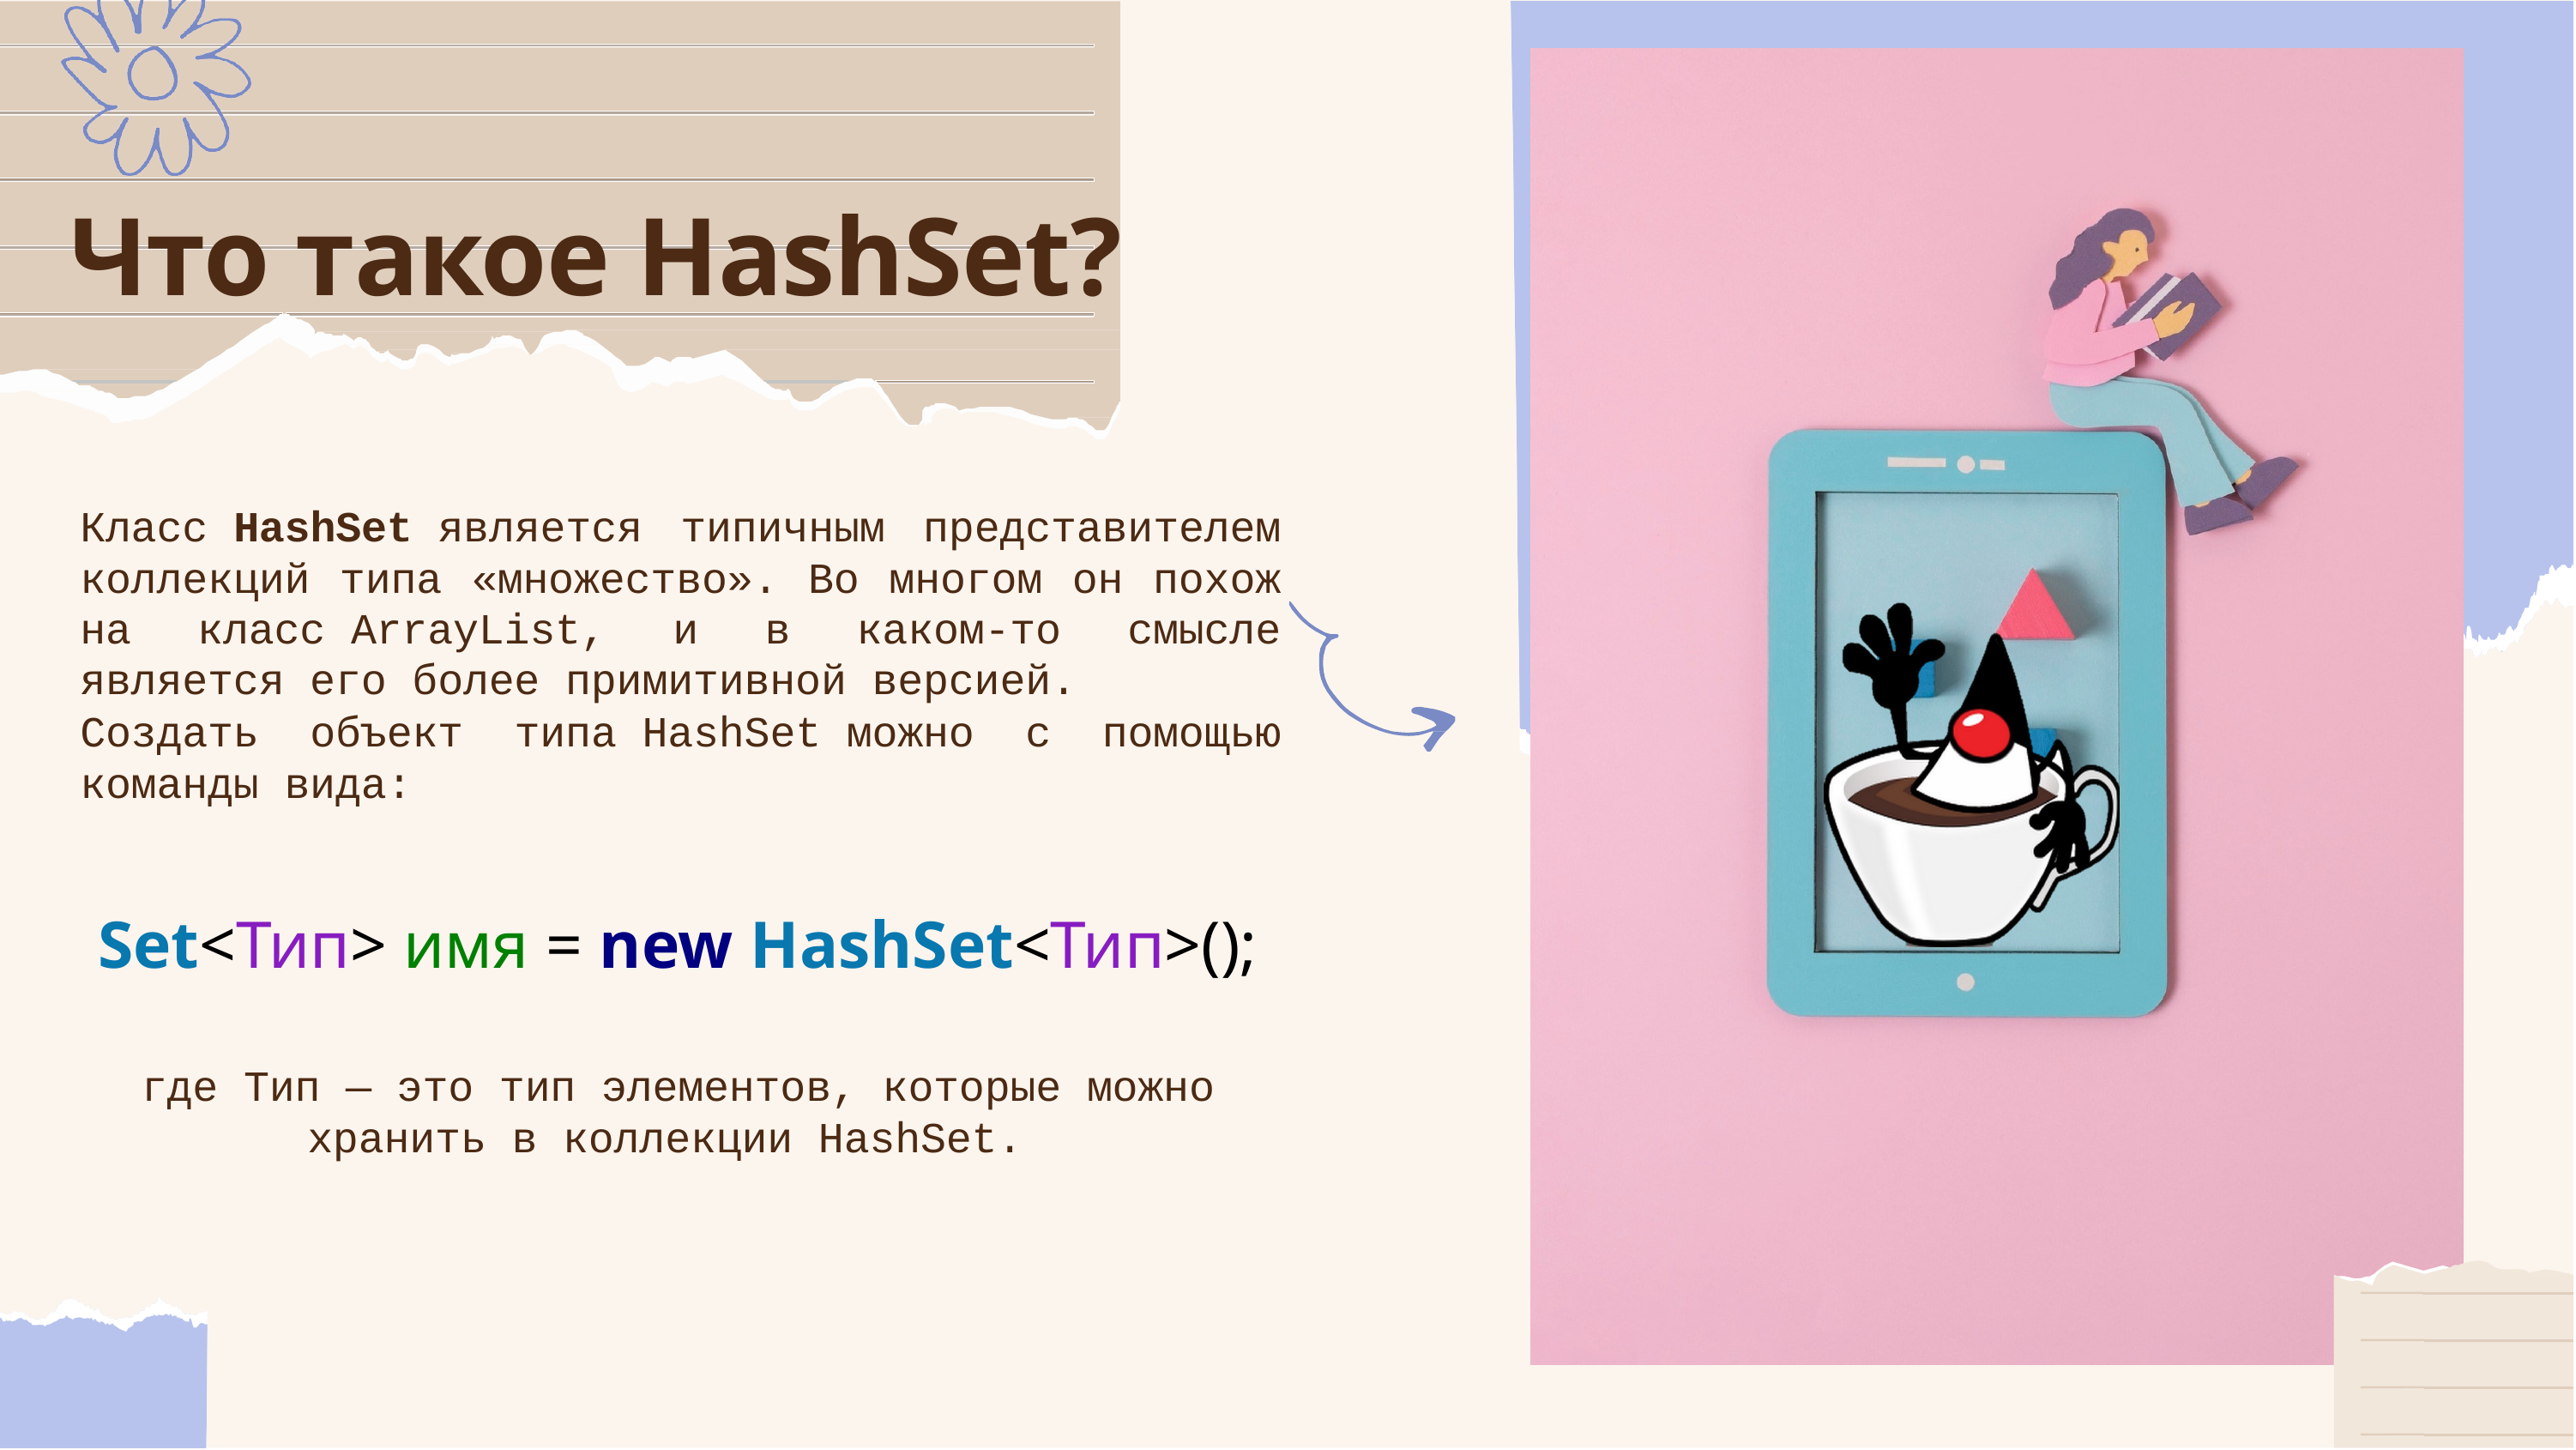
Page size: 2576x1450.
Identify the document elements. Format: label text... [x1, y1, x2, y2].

text_box Set<Тип> имя = new HashSet<Тип>(); где Тип — это тип элементов, которые можно хранить в коллекции HashSet. [68, 897, 1288, 1246]
picture [1824, 601, 2120, 947]
title Что такое HashSet? [69, 200, 1421, 445]
text_box Класс HashSet является типичным представителем коллекций типа «множество». Во многом он похож на класс ArrayList, и в каком-то смысле является его более примитивной версией. Создать объект типа HashSet можно с помощью команды вида: [78, 495, 1281, 859]
picture [1511, 1, 2573, 756]
picture [0, 1296, 208, 1448]
picture [61, 0, 251, 176]
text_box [1529, 48, 2574, 1448]
text_box [1288, 601, 1456, 752]
